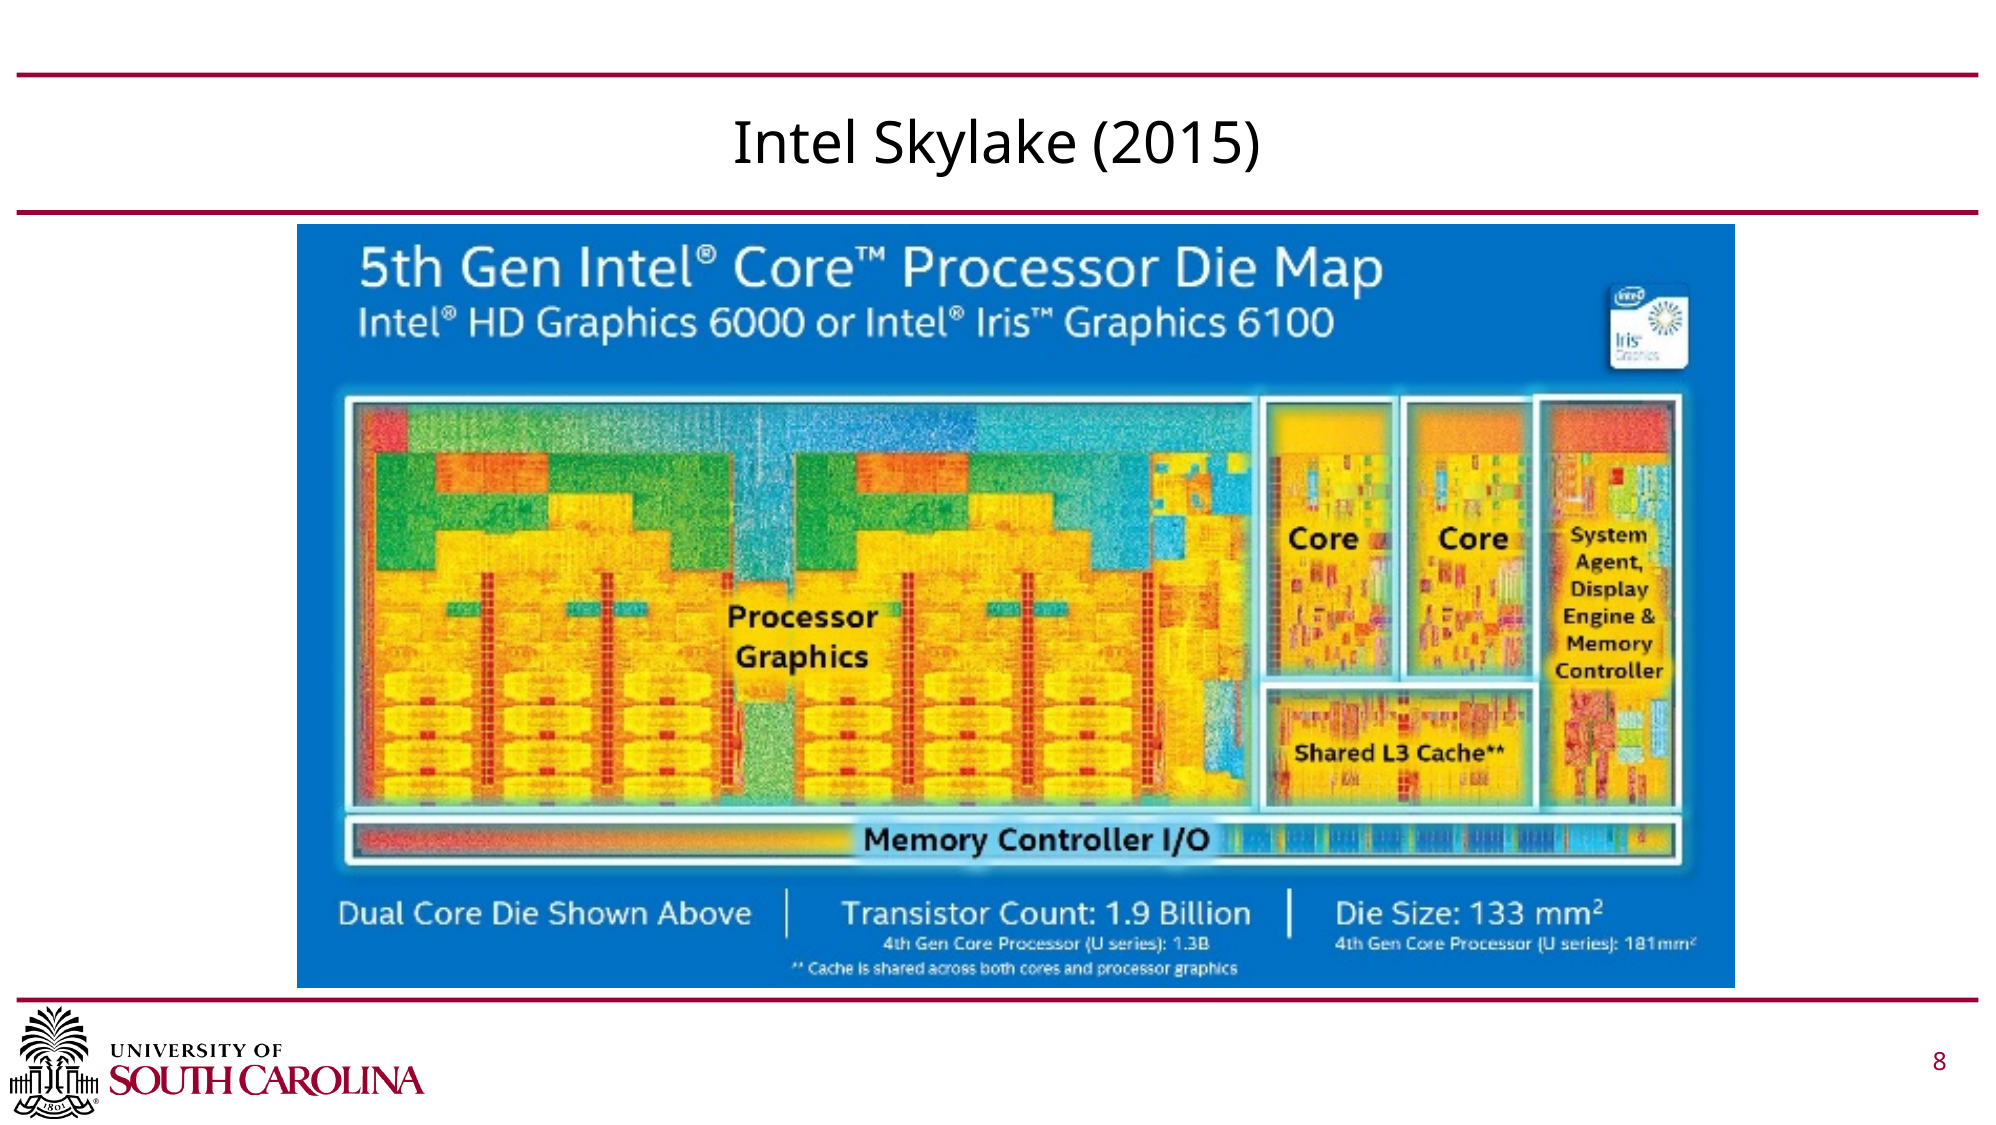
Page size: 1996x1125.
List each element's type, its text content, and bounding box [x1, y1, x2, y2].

slide_number 8 [565, 1037, 1963, 1088]
title Intel Skylake (2015) [99, 74, 1896, 206]
picture [296, 224, 1736, 988]
picture [10, 1006, 425, 1119]
